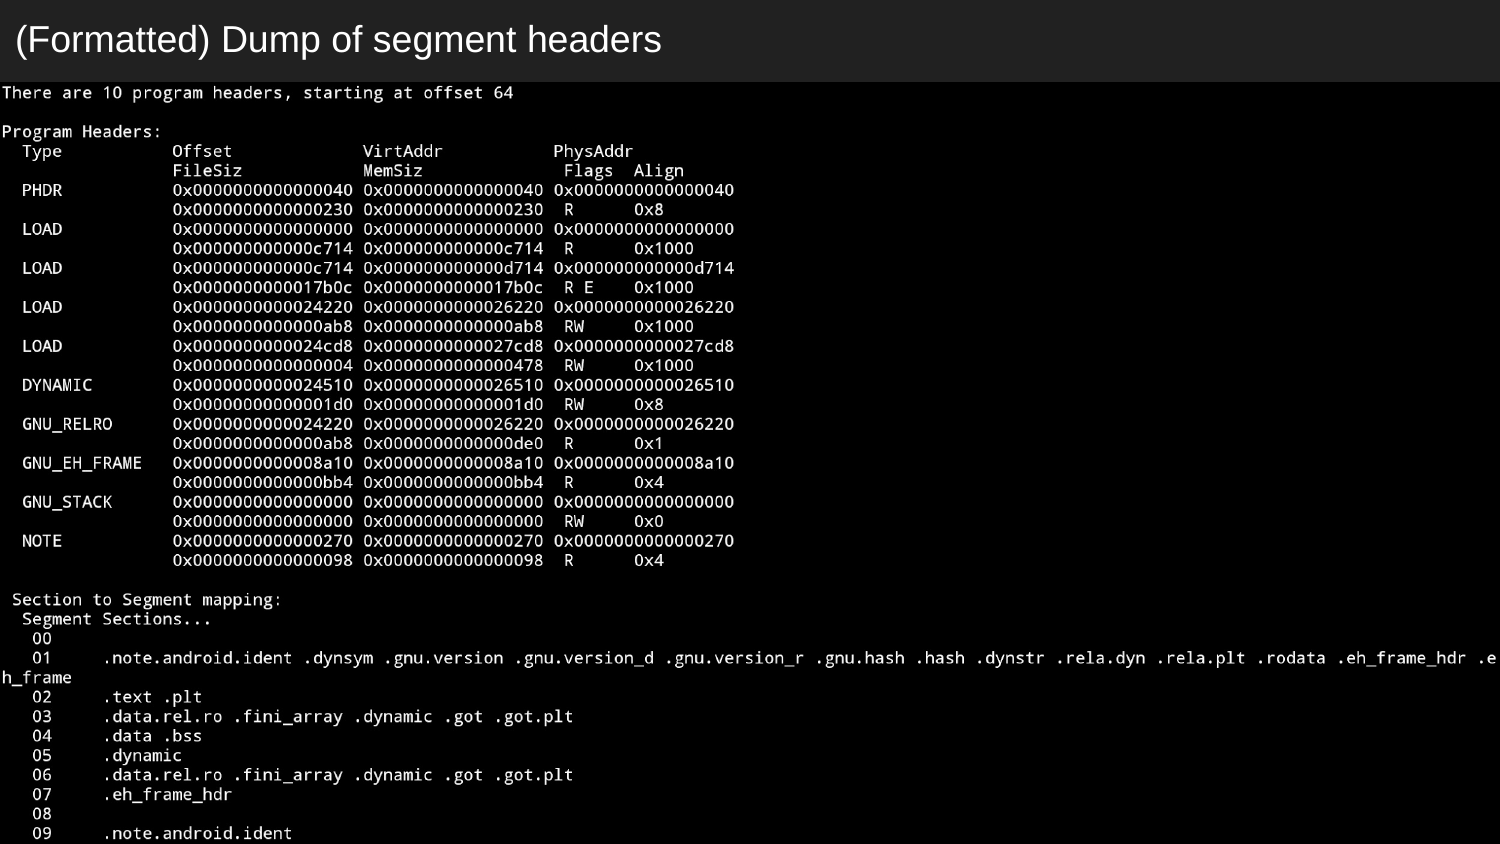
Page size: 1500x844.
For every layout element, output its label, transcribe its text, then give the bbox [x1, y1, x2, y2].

picture [0, 82, 1500, 844]
text_box (Formatted) Dump of segment headers [0, 0, 1402, 75]
